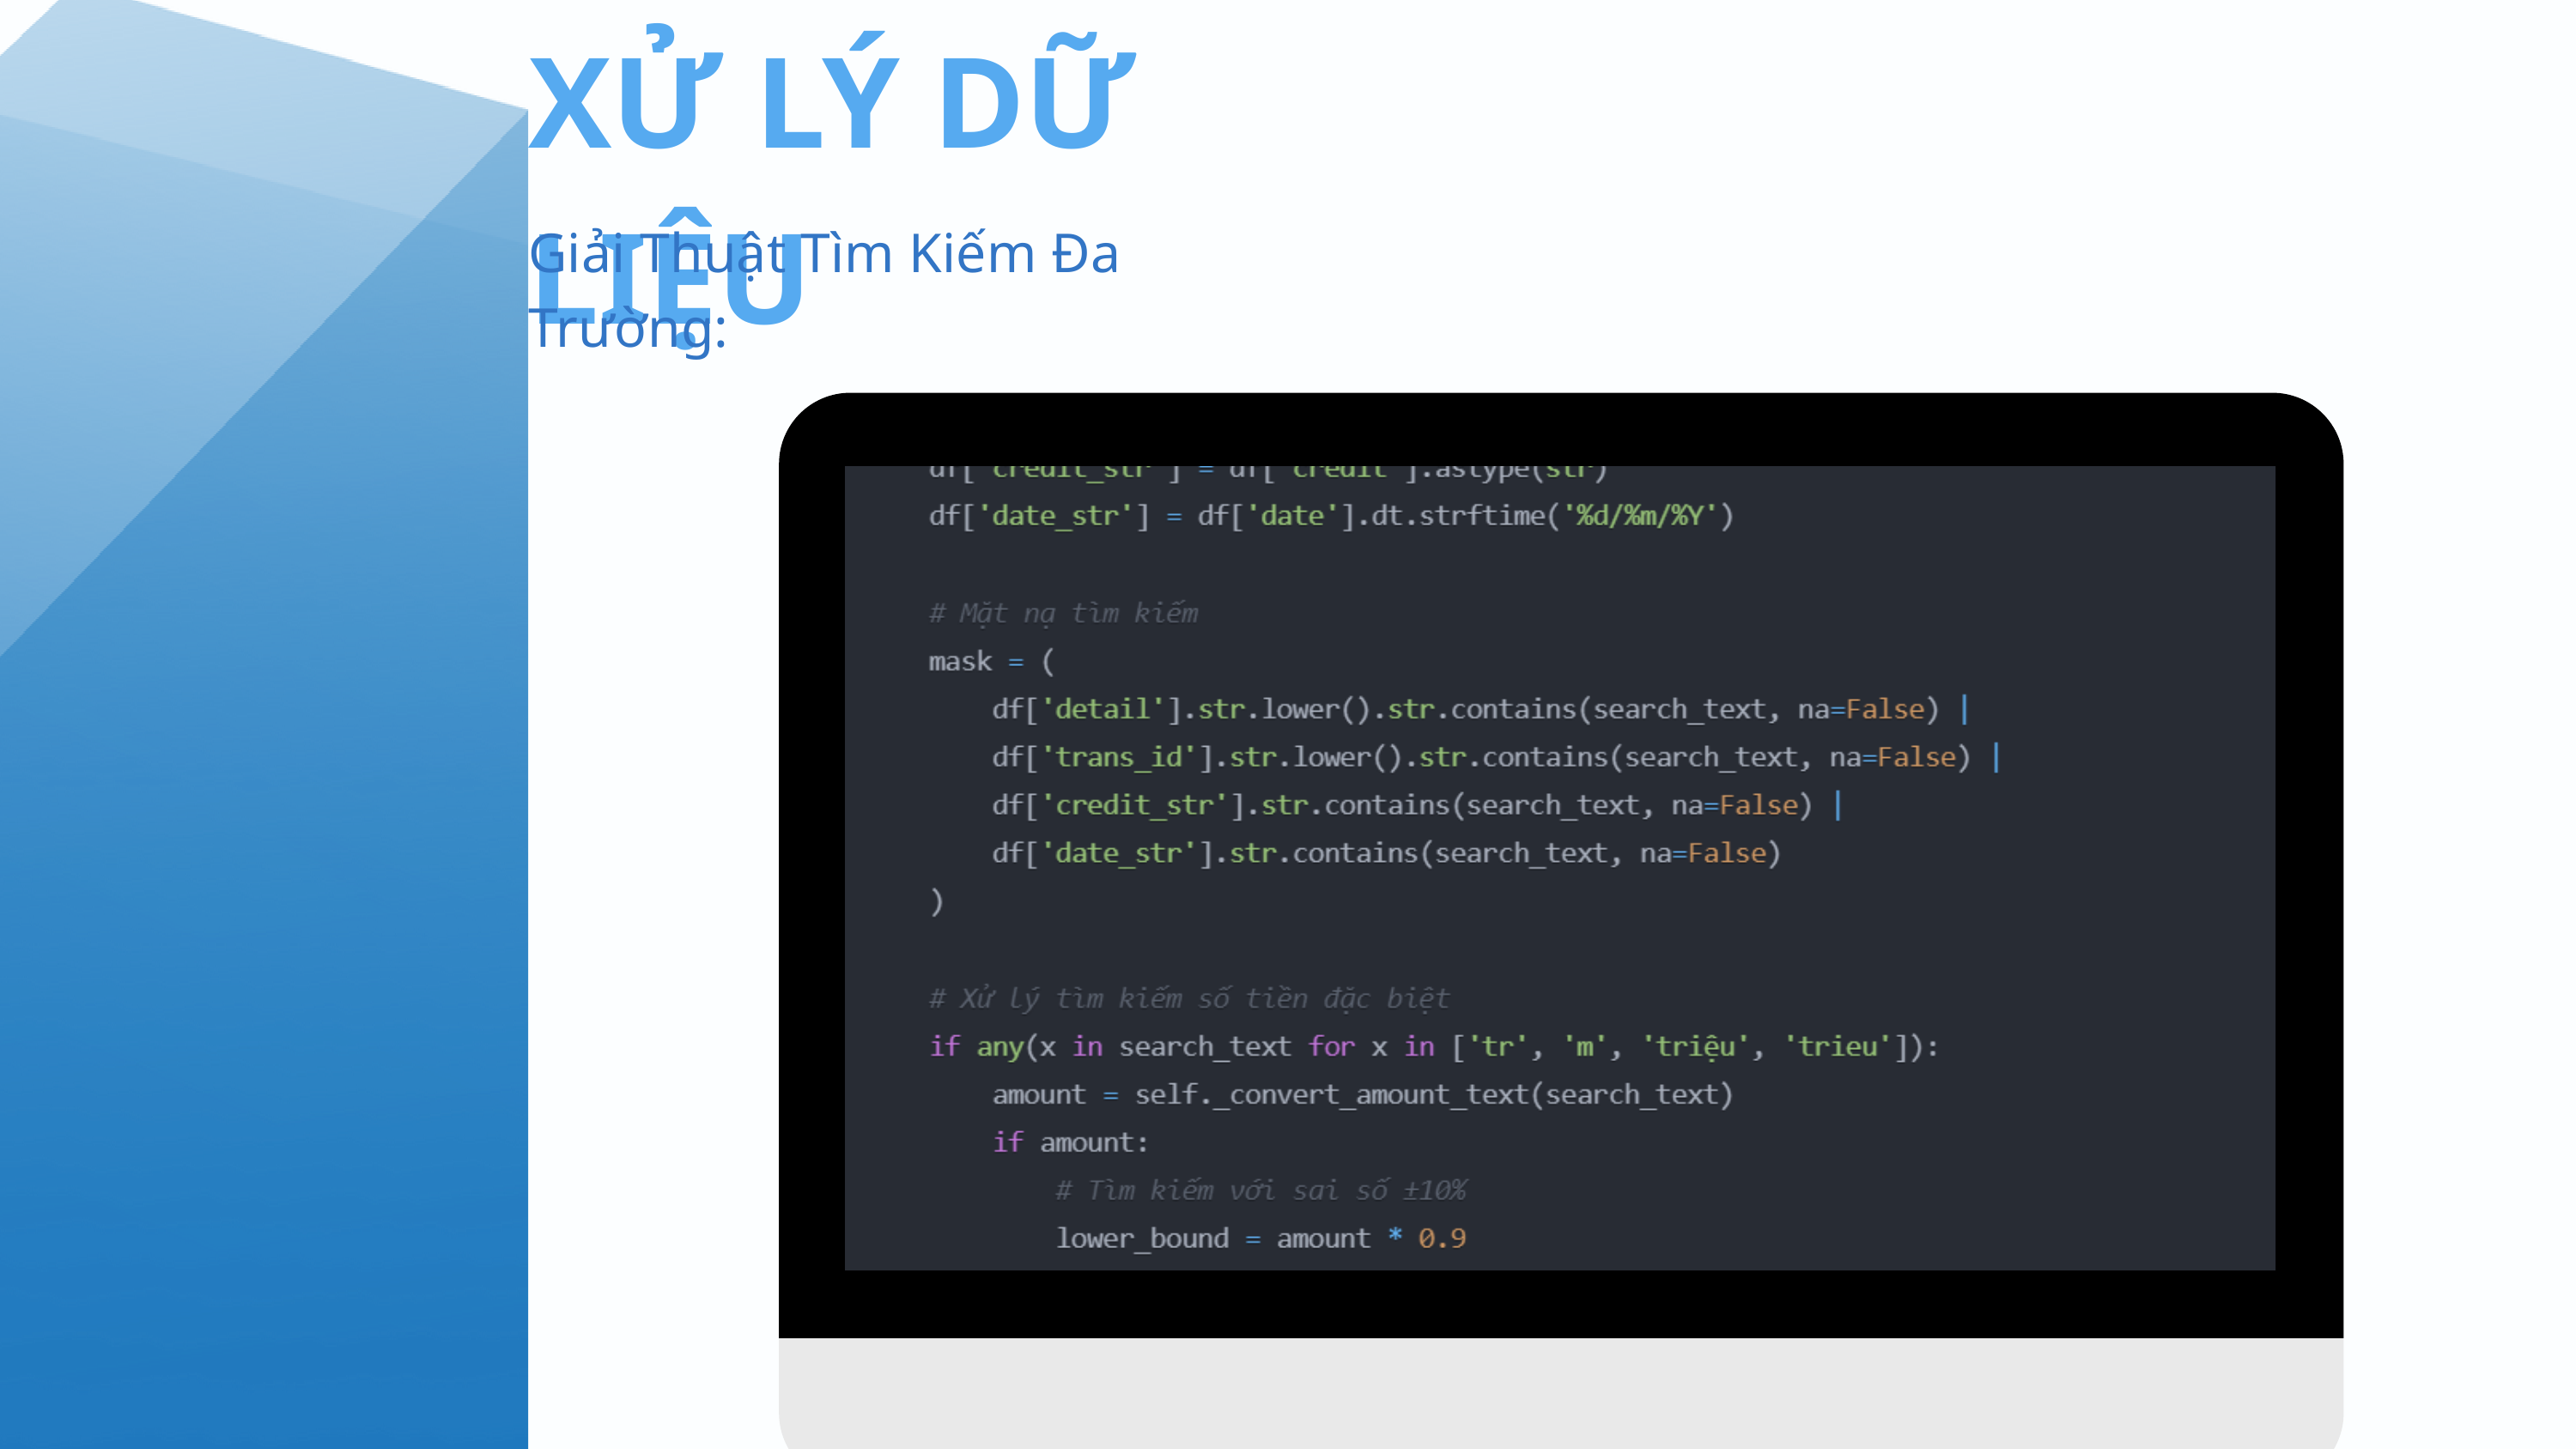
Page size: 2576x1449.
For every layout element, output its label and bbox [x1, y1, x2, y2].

text_box [778, 392, 2344, 1449]
text_box [527, 12, 1390, 278]
text_box [0, 0, 529, 1449]
